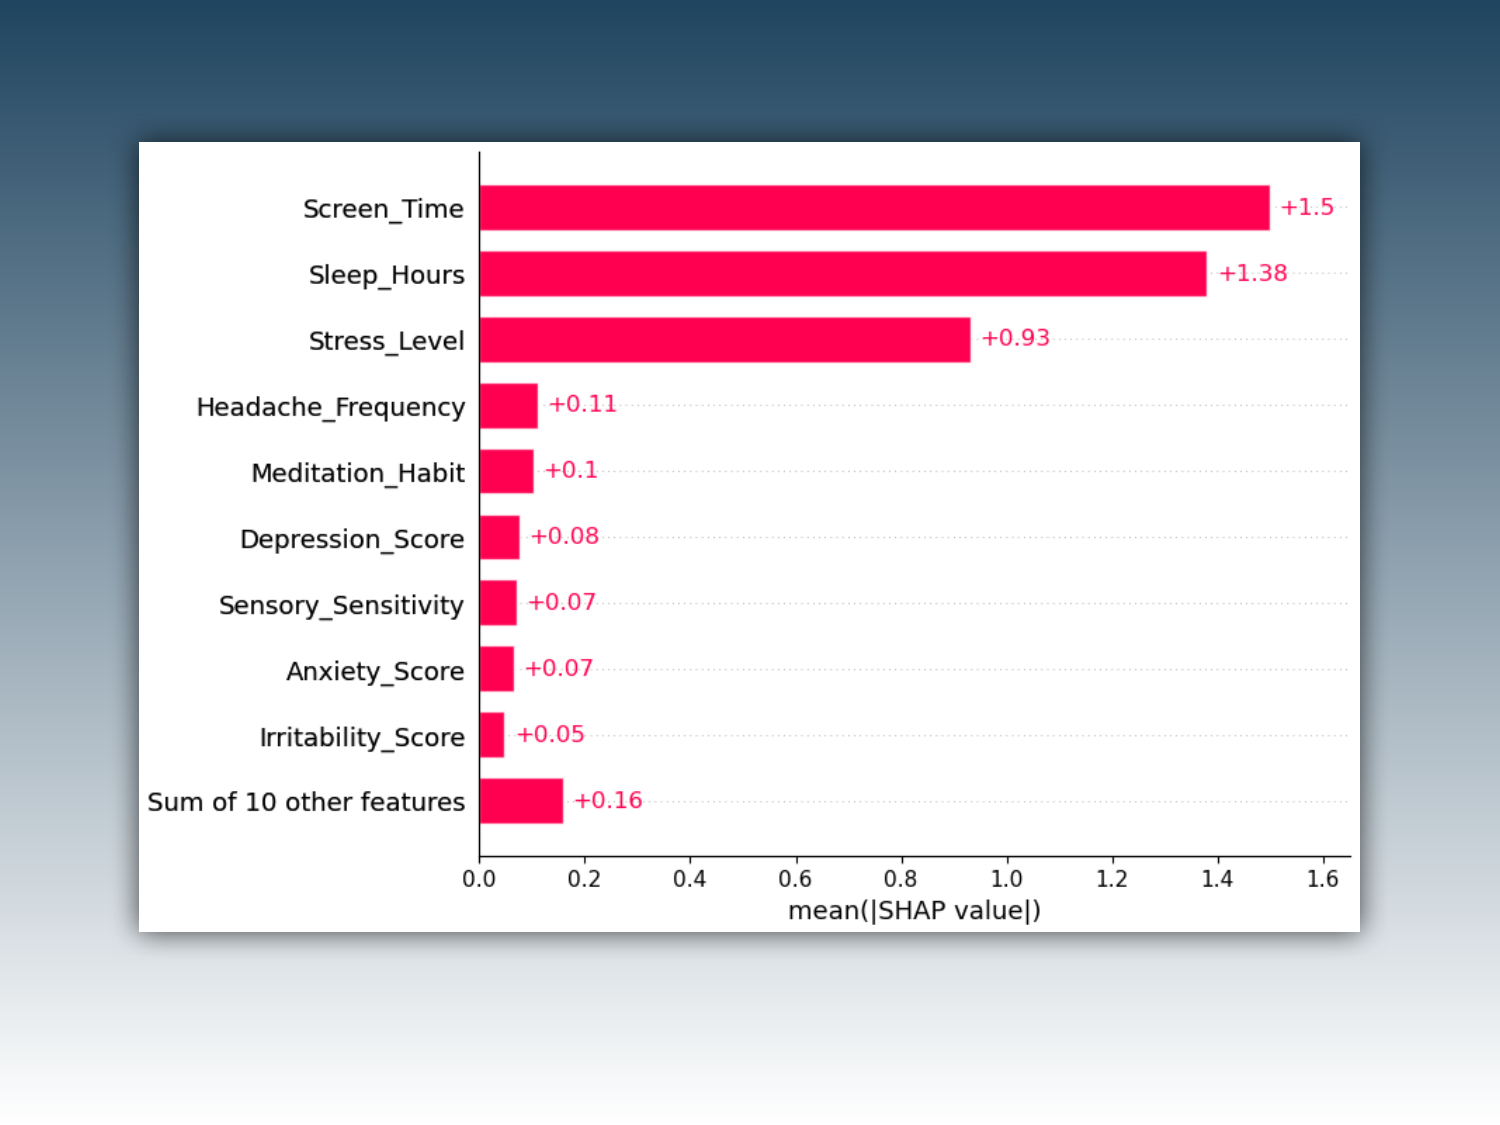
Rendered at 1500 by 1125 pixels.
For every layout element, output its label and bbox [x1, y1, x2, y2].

picture [139, 142, 1361, 933]
